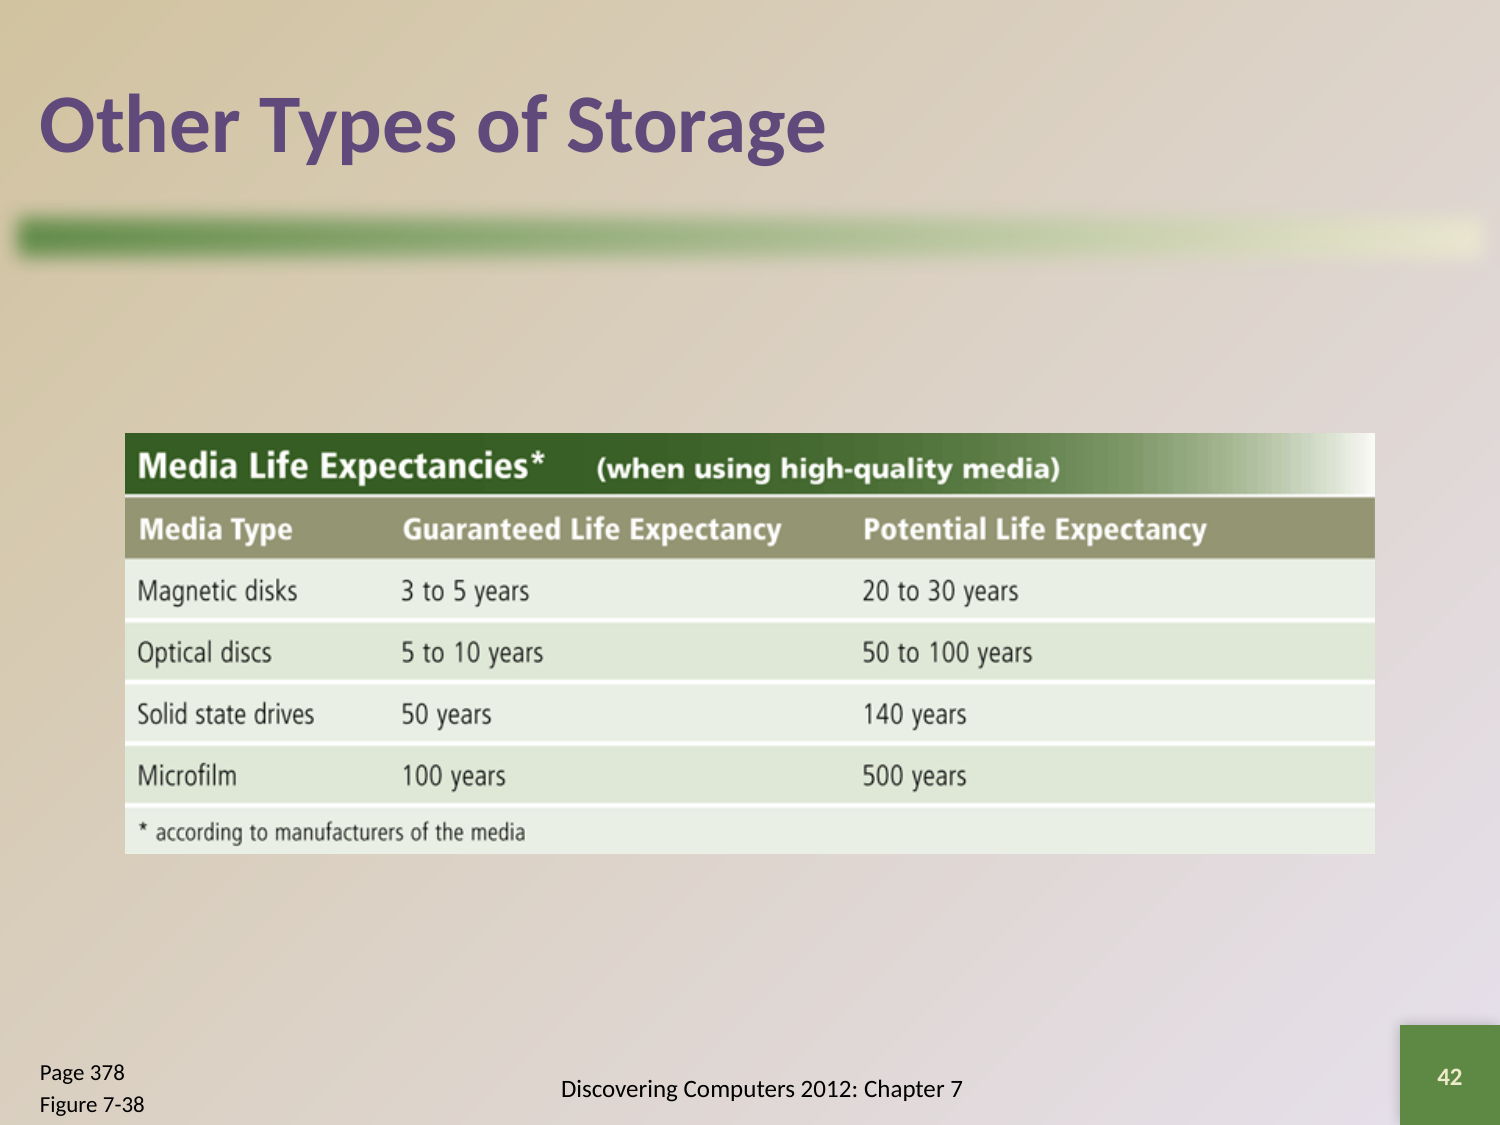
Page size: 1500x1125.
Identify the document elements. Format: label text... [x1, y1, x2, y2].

list Page 378 Figure 7-38 [24, 1050, 300, 1125]
footer Discovering Computers 2012: Chapter 7 [450, 1050, 1075, 1125]
slide_number 42 [1400, 1025, 1500, 1125]
title Other Types of Storage [24, 24, 1475, 213]
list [124, 433, 1376, 855]
